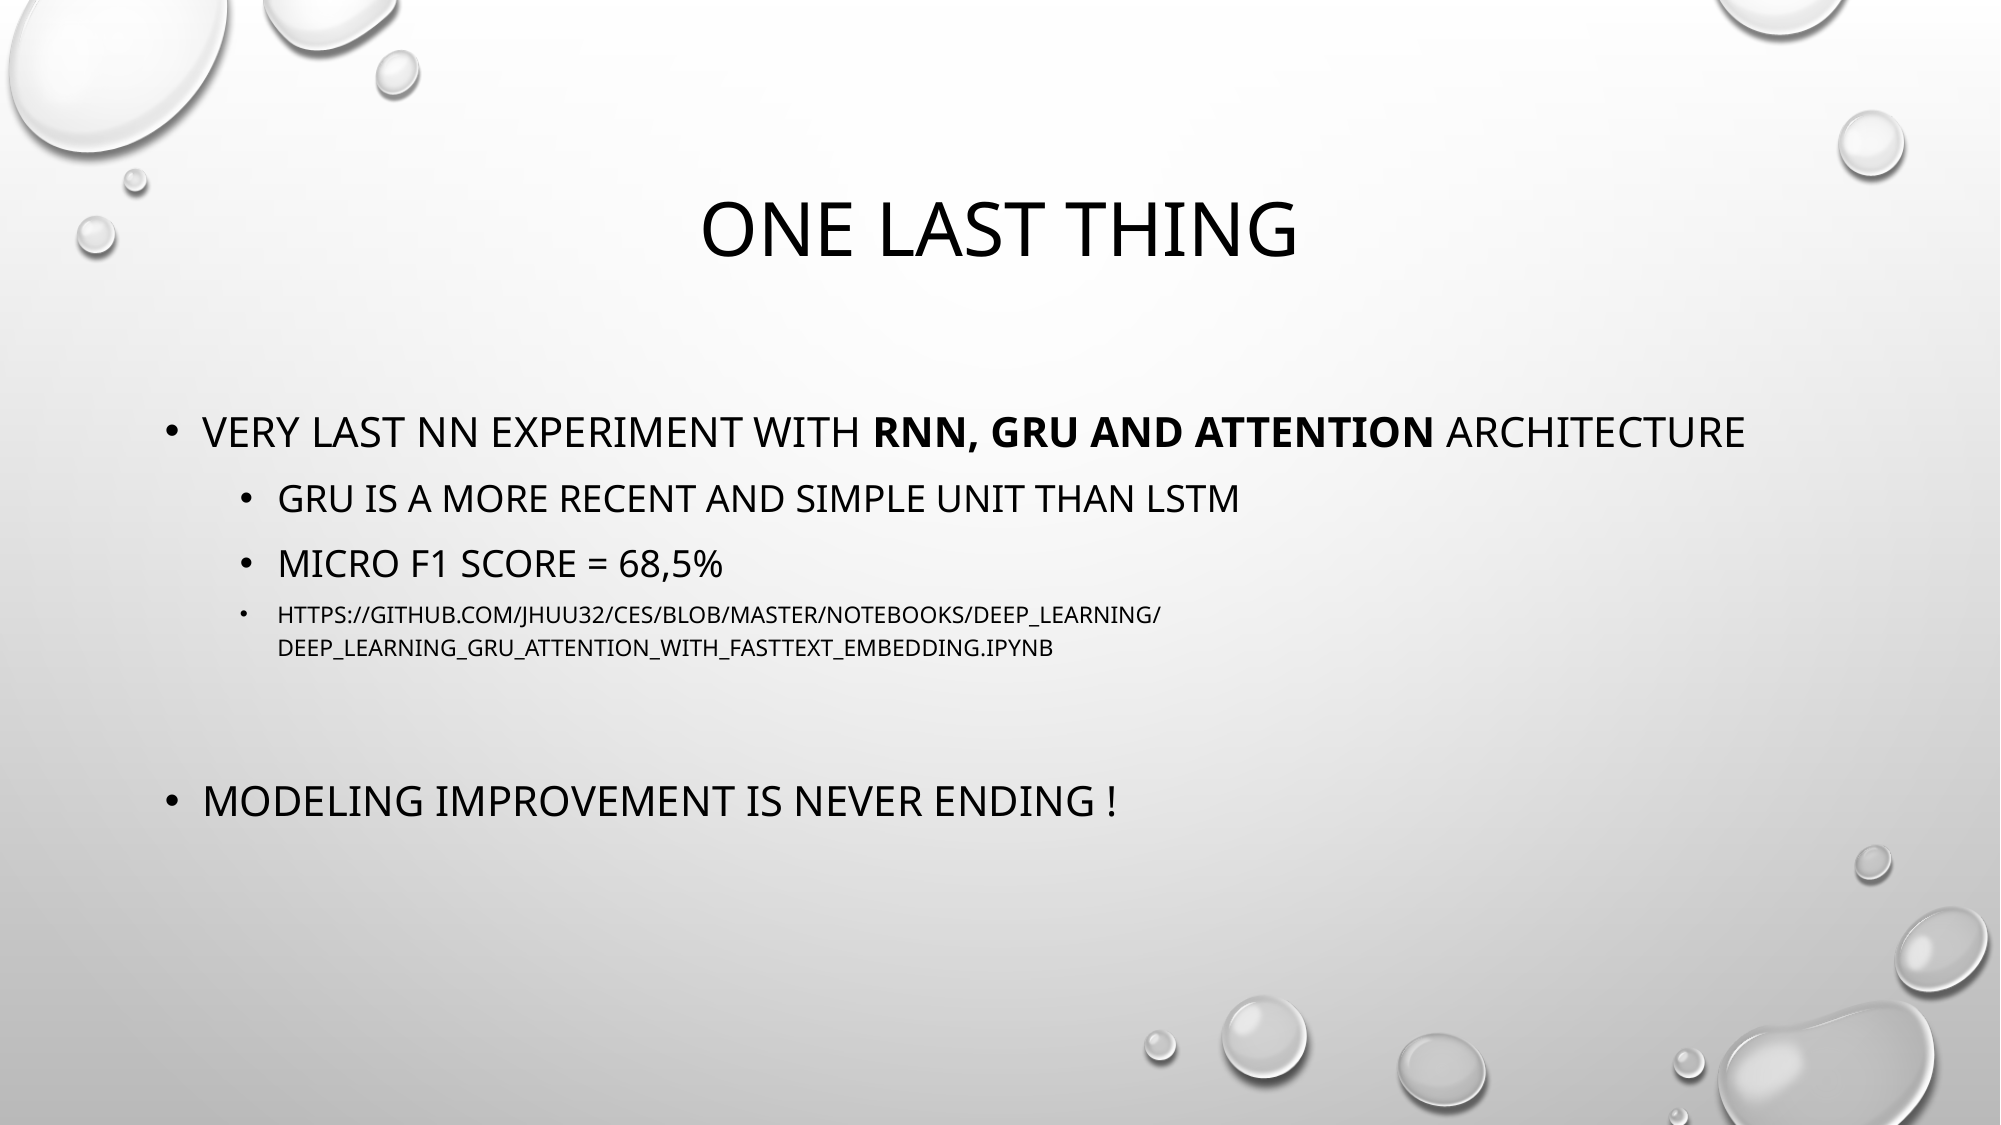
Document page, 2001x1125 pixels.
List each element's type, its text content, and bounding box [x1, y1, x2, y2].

picture [0, 0, 2000, 1125]
list VERY LAST NN EXPERIMENT with RNN, GRU and attention architecture GRU is a more recent and simple unit than LSTM Micro F1 score = 68,5% https://github.com/jhuu32/CES/blob/master/notebooks/deep_learning/deep_learning_GRU_attention_with_fasttext_embedding.ipynb Modeling improvement is never ending ! [149, 388, 1850, 950]
title One last thing [149, 101, 1851, 364]
